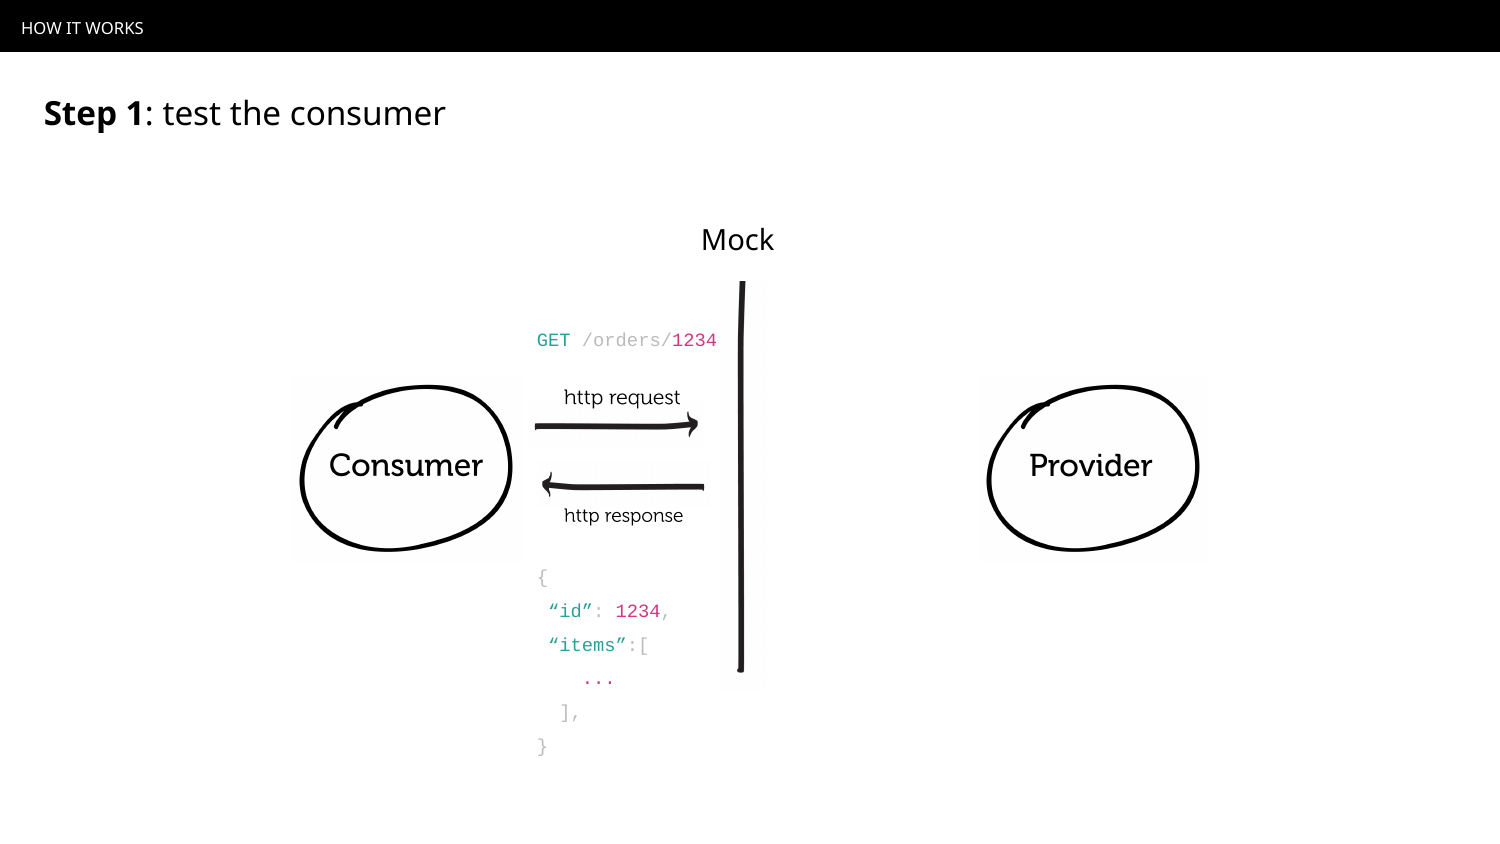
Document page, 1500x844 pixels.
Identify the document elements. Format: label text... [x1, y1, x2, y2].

text_box { “id”: 1234, “items”:[ ... ], } [521, 699, 705, 758]
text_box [291, 281, 1209, 690]
text_box HOW IT WORKS [5, 5, 1331, 47]
text_box [0, 0, 1500, 52]
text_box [536, 461, 711, 527]
text_box Mock [685, 206, 806, 251]
text_box Step 1: test the consumer [28, 76, 729, 150]
